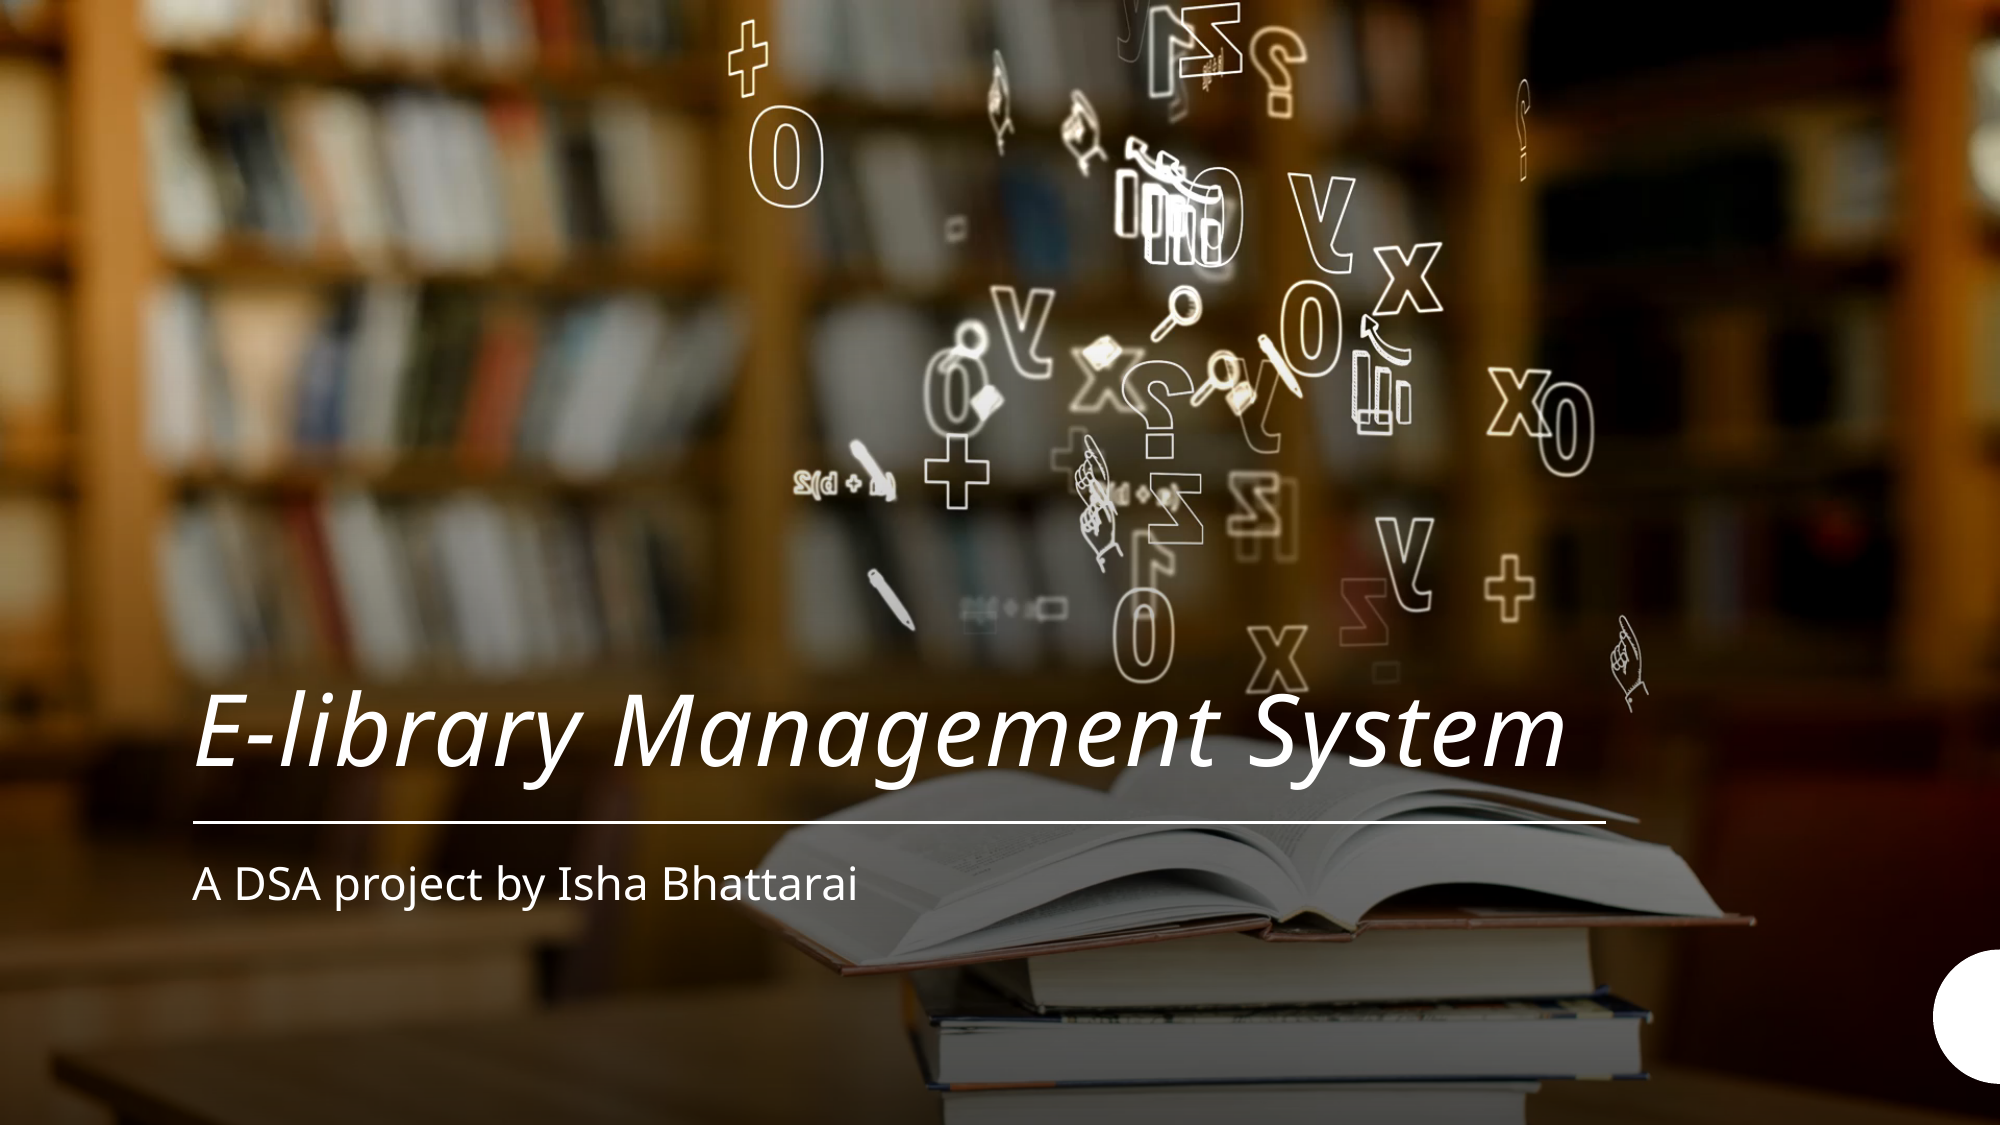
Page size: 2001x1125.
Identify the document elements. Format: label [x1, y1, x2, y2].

text_box [0, 0, 2000, 1125]
